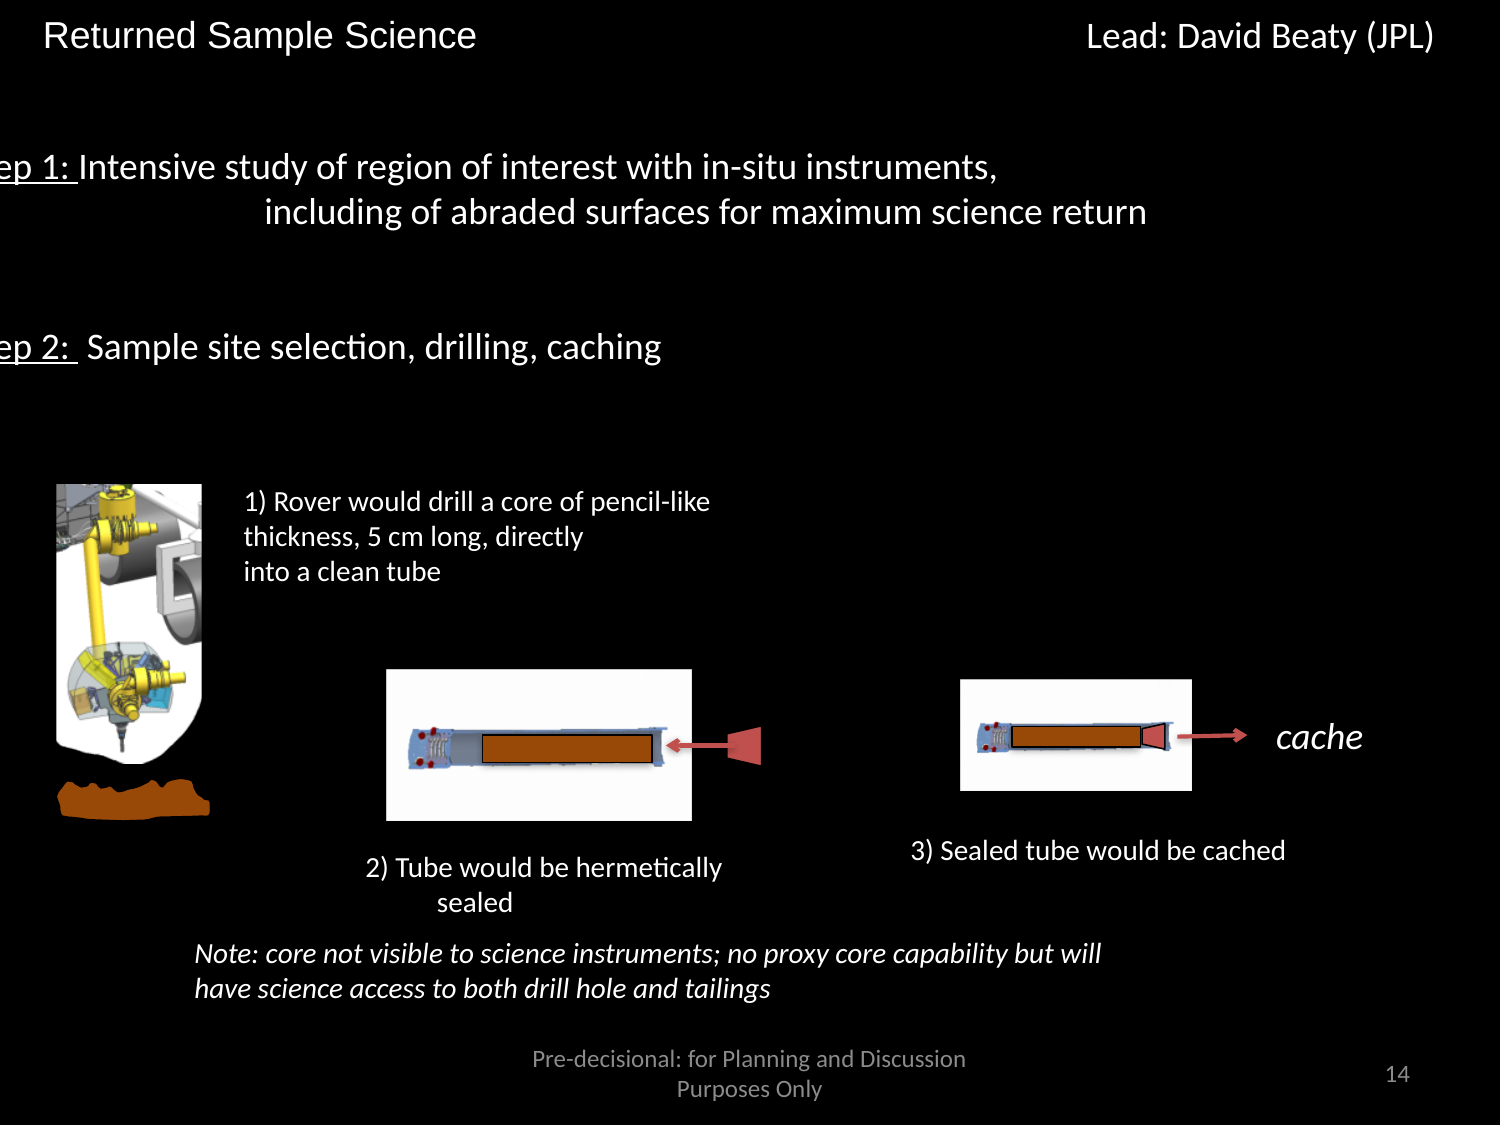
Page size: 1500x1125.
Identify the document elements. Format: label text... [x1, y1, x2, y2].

text_box 2) Tube would be hermetically sealed [350, 840, 745, 926]
text_box Note: core not visible to science instruments; no proxy core capability but will have science access to both drill hole and tailings [179, 926, 1125, 1012]
slide_number 14 [1074, 1042, 1425, 1103]
footer Pre-decisional: for Planning and Discussion Purposes Only [512, 1042, 988, 1103]
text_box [960, 679, 1193, 792]
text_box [386, 669, 692, 822]
text_box [55, 777, 212, 822]
text_box Step 1: Intensive study of region of interest with in-situ instruments, including of abraded surfaces for maximum science return Step 2: Sample site selection, drilling, caching [0, 134, 1164, 375]
text_box [724, 723, 764, 769]
picture [55, 483, 202, 765]
text_box cache [1261, 704, 1379, 765]
text_box 1) Rover would drill a core of pencil-like thickness, 5 cm long, directly into a clean tube [228, 475, 726, 595]
text_box Returned Sample Science Lead: David Beaty (JPL) [28, 3, 1451, 64]
text_box 3) Sealed tube would be cached [895, 823, 1302, 874]
